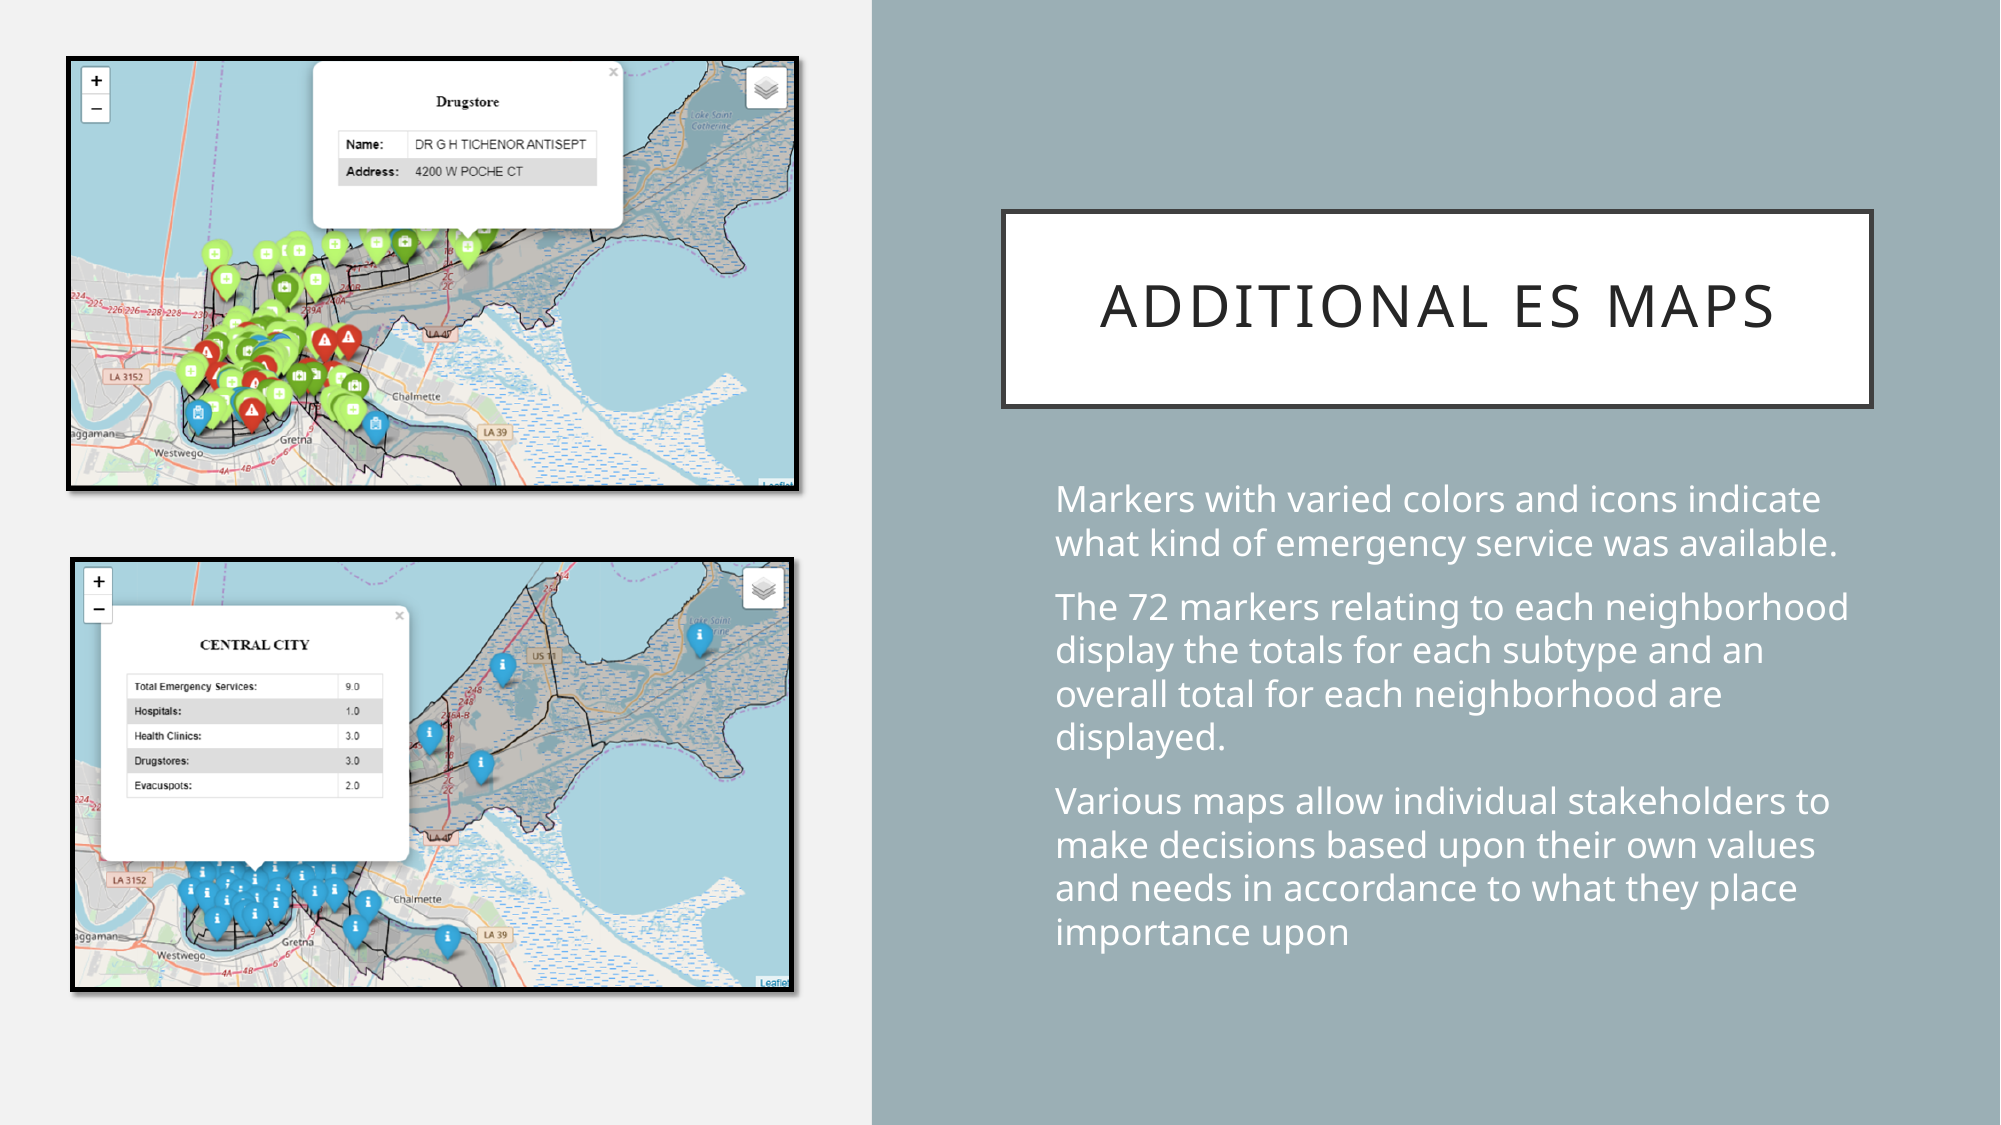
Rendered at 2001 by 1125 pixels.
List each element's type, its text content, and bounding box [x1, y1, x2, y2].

title Additional es Maps [1001, 209, 1874, 409]
list Markers with varied colors and icons indicate what kind of emergency service was available. The 72 markers relating to each neighborhood display the totals for each subtype and an overall total for each neighborhood are displayed. Various maps allow individual stakeholders to make decisions based upon their own values and needs in accordance to what they place importance upon [1003, 468, 1871, 969]
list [66, 554, 806, 1003]
picture [62, 52, 810, 502]
text_box [871, 0, 2000, 1125]
